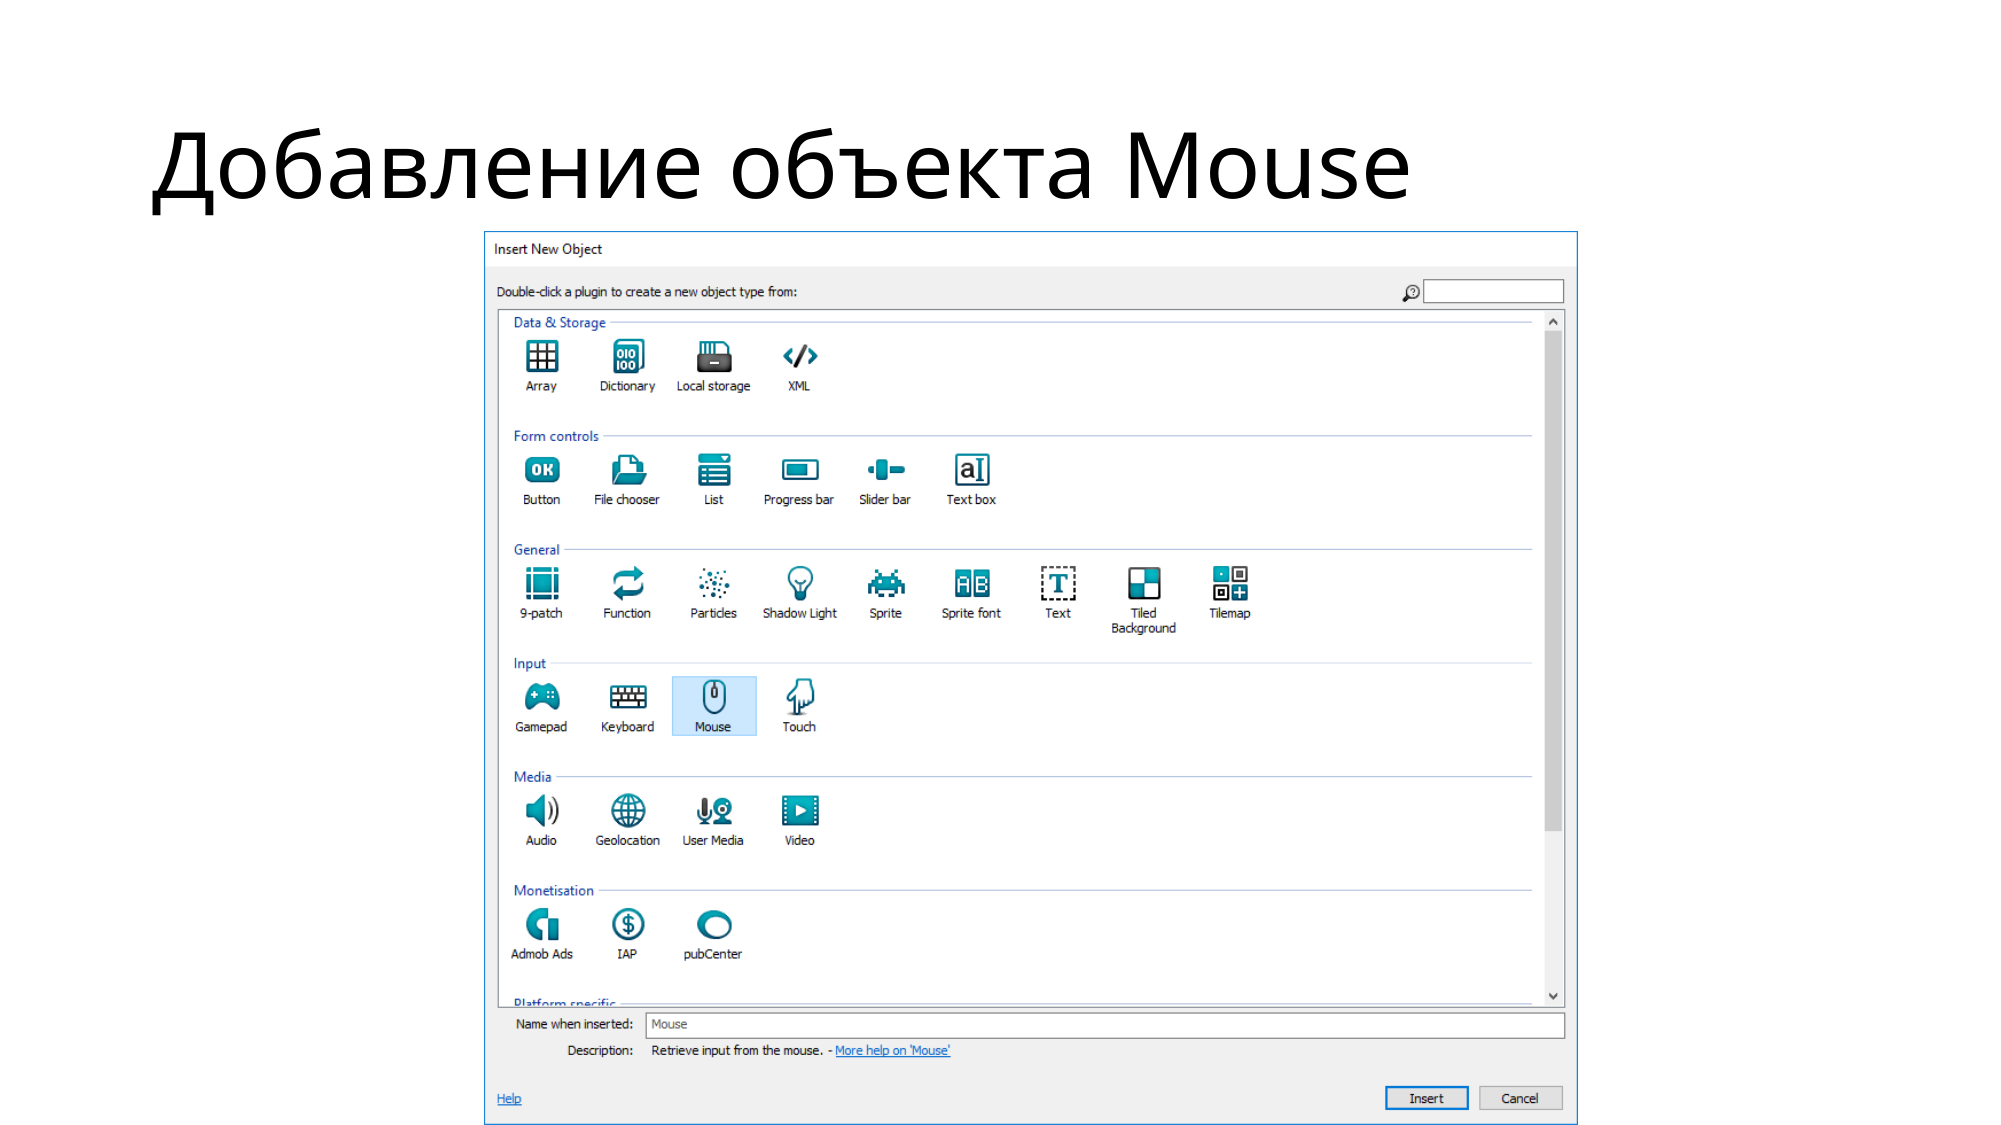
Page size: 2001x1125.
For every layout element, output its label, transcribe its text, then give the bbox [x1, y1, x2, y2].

picture [484, 231, 1578, 1125]
title Добавление объекта Mouse [137, 59, 1863, 278]
